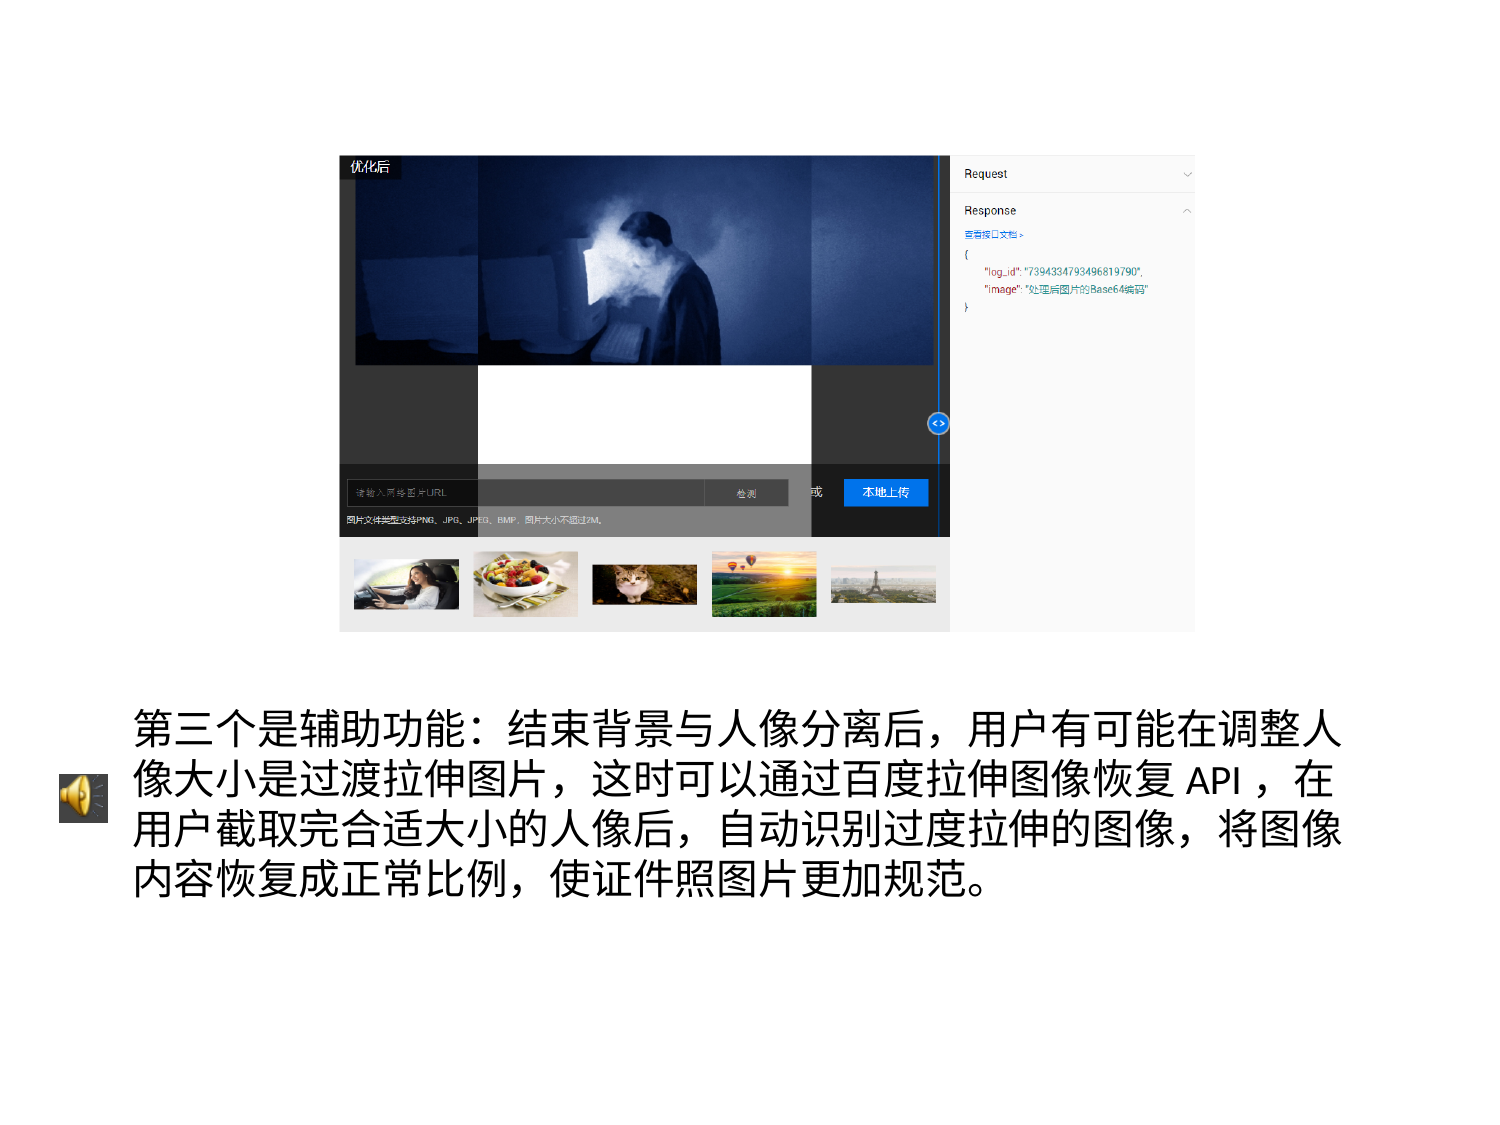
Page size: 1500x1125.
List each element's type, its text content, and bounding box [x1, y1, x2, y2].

picture [58, 773, 109, 824]
title 第三个是辅助功能：结束背景与人像分离后，用户有可能在调整人像大小是过渡拉伸图片，这时可以通过百度拉伸图像恢复API，在用户截取完合适大小的人像后，自动识别过度拉伸的图像，将图像内容恢复成正常比例，使证件照图片更加规范。 [117, 644, 1393, 961]
picture [292, 134, 1195, 651]
